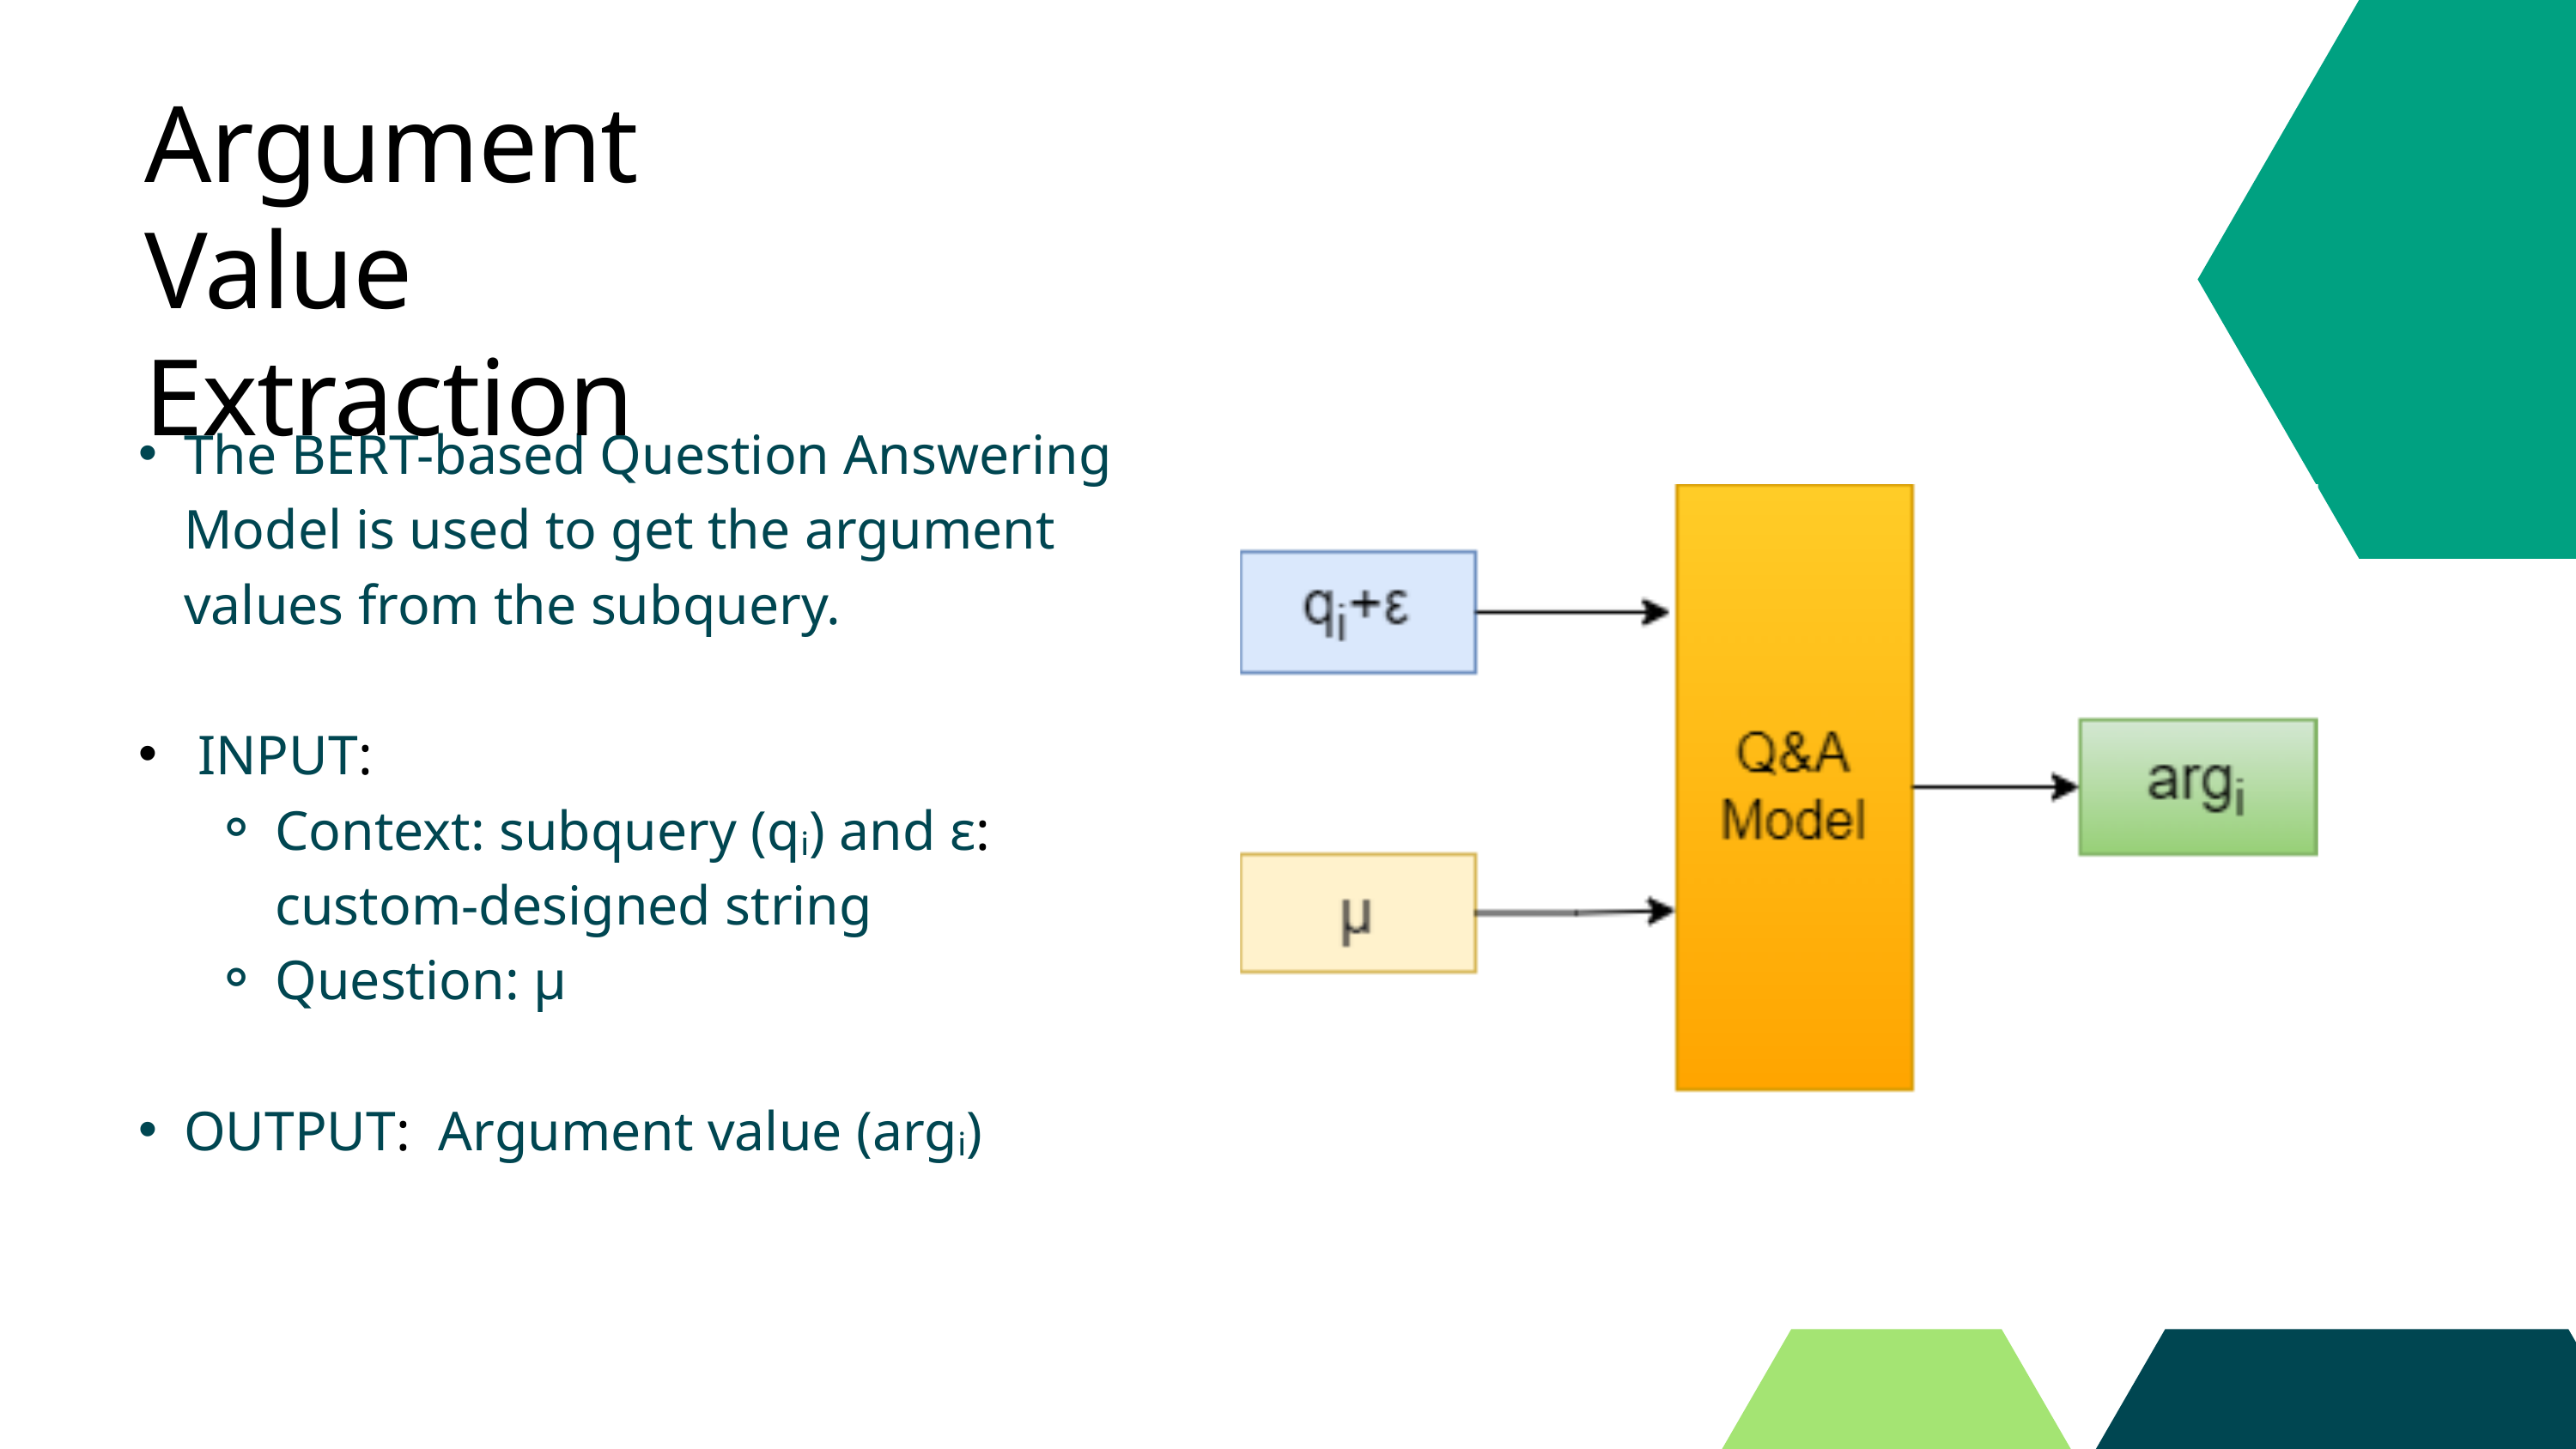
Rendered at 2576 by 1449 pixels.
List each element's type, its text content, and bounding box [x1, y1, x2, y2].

text_box Argument Value Extraction [144, 76, 925, 457]
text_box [2108, 1329, 2576, 1449]
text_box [2197, 0, 2576, 560]
text_box The BERT-based Question Answering Model is used to get the argument values from the subquery. INPUT: Context: subquery (qᵢ) and ε: custom-designed string Question: µ OUTPUT: Argument value (argᵢ) [92, 409, 1148, 1321]
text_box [1686, 1329, 2107, 1449]
text_box [1240, 484, 2318, 1119]
